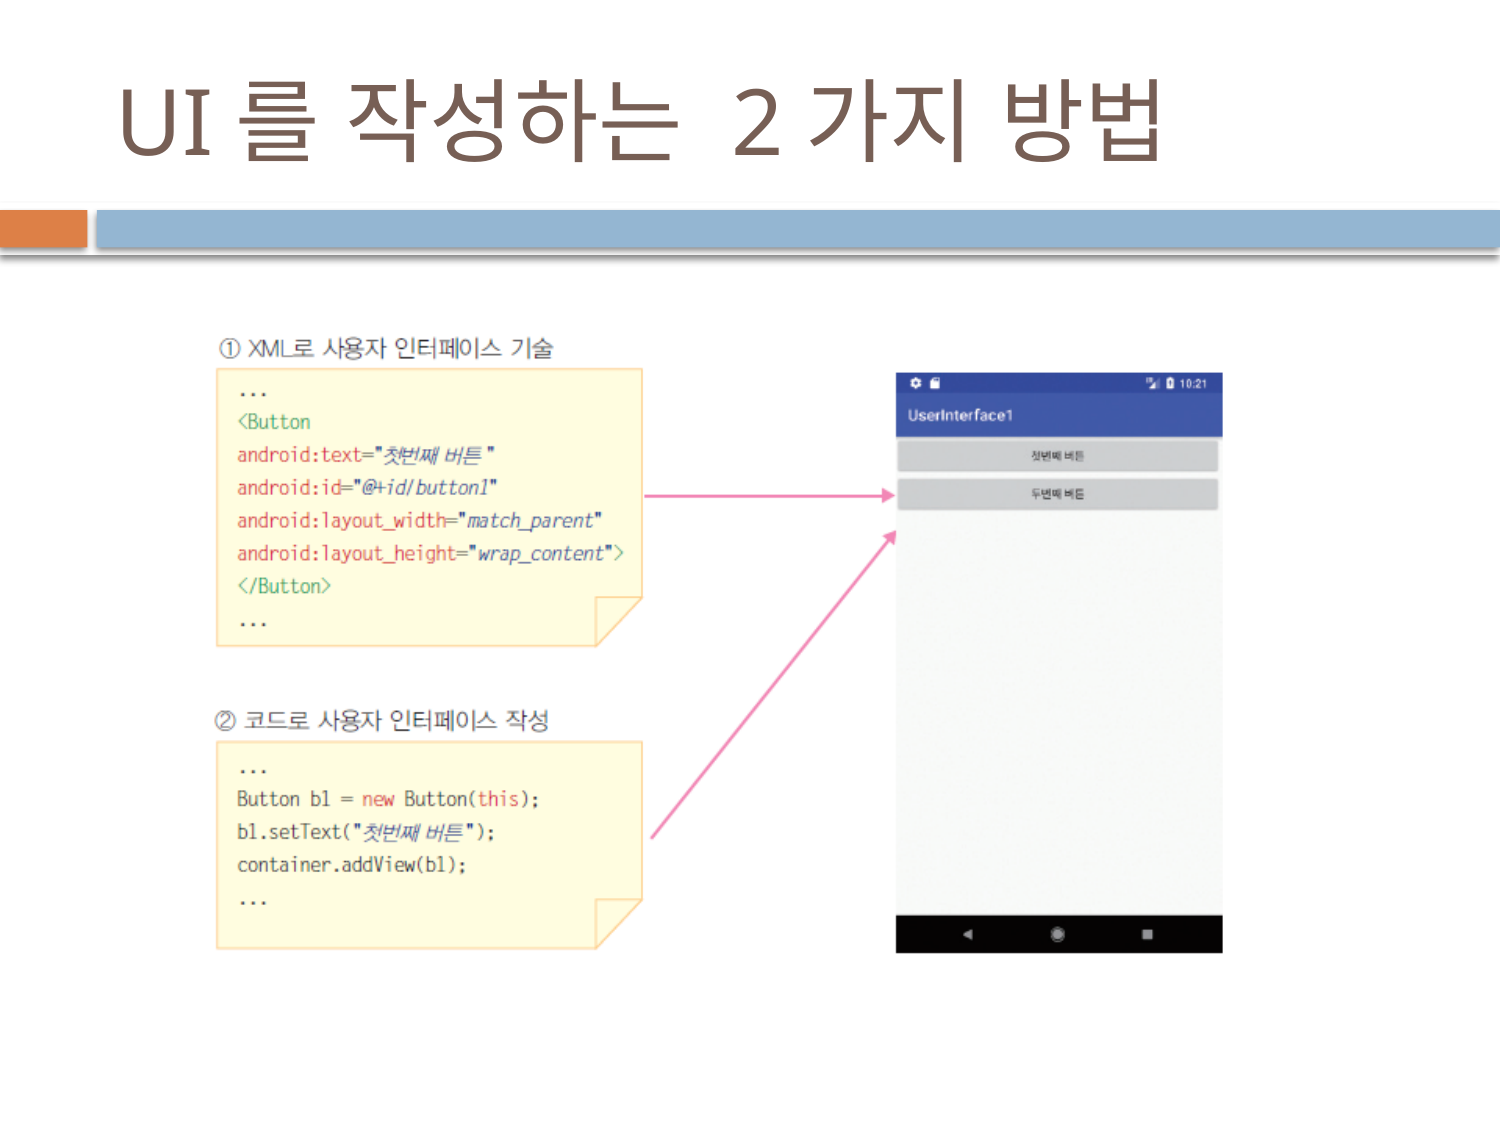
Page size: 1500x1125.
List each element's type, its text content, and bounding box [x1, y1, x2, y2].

picture [170, 290, 1274, 981]
title UI를 작성하는 2가지 방법 [100, 37, 1438, 200]
